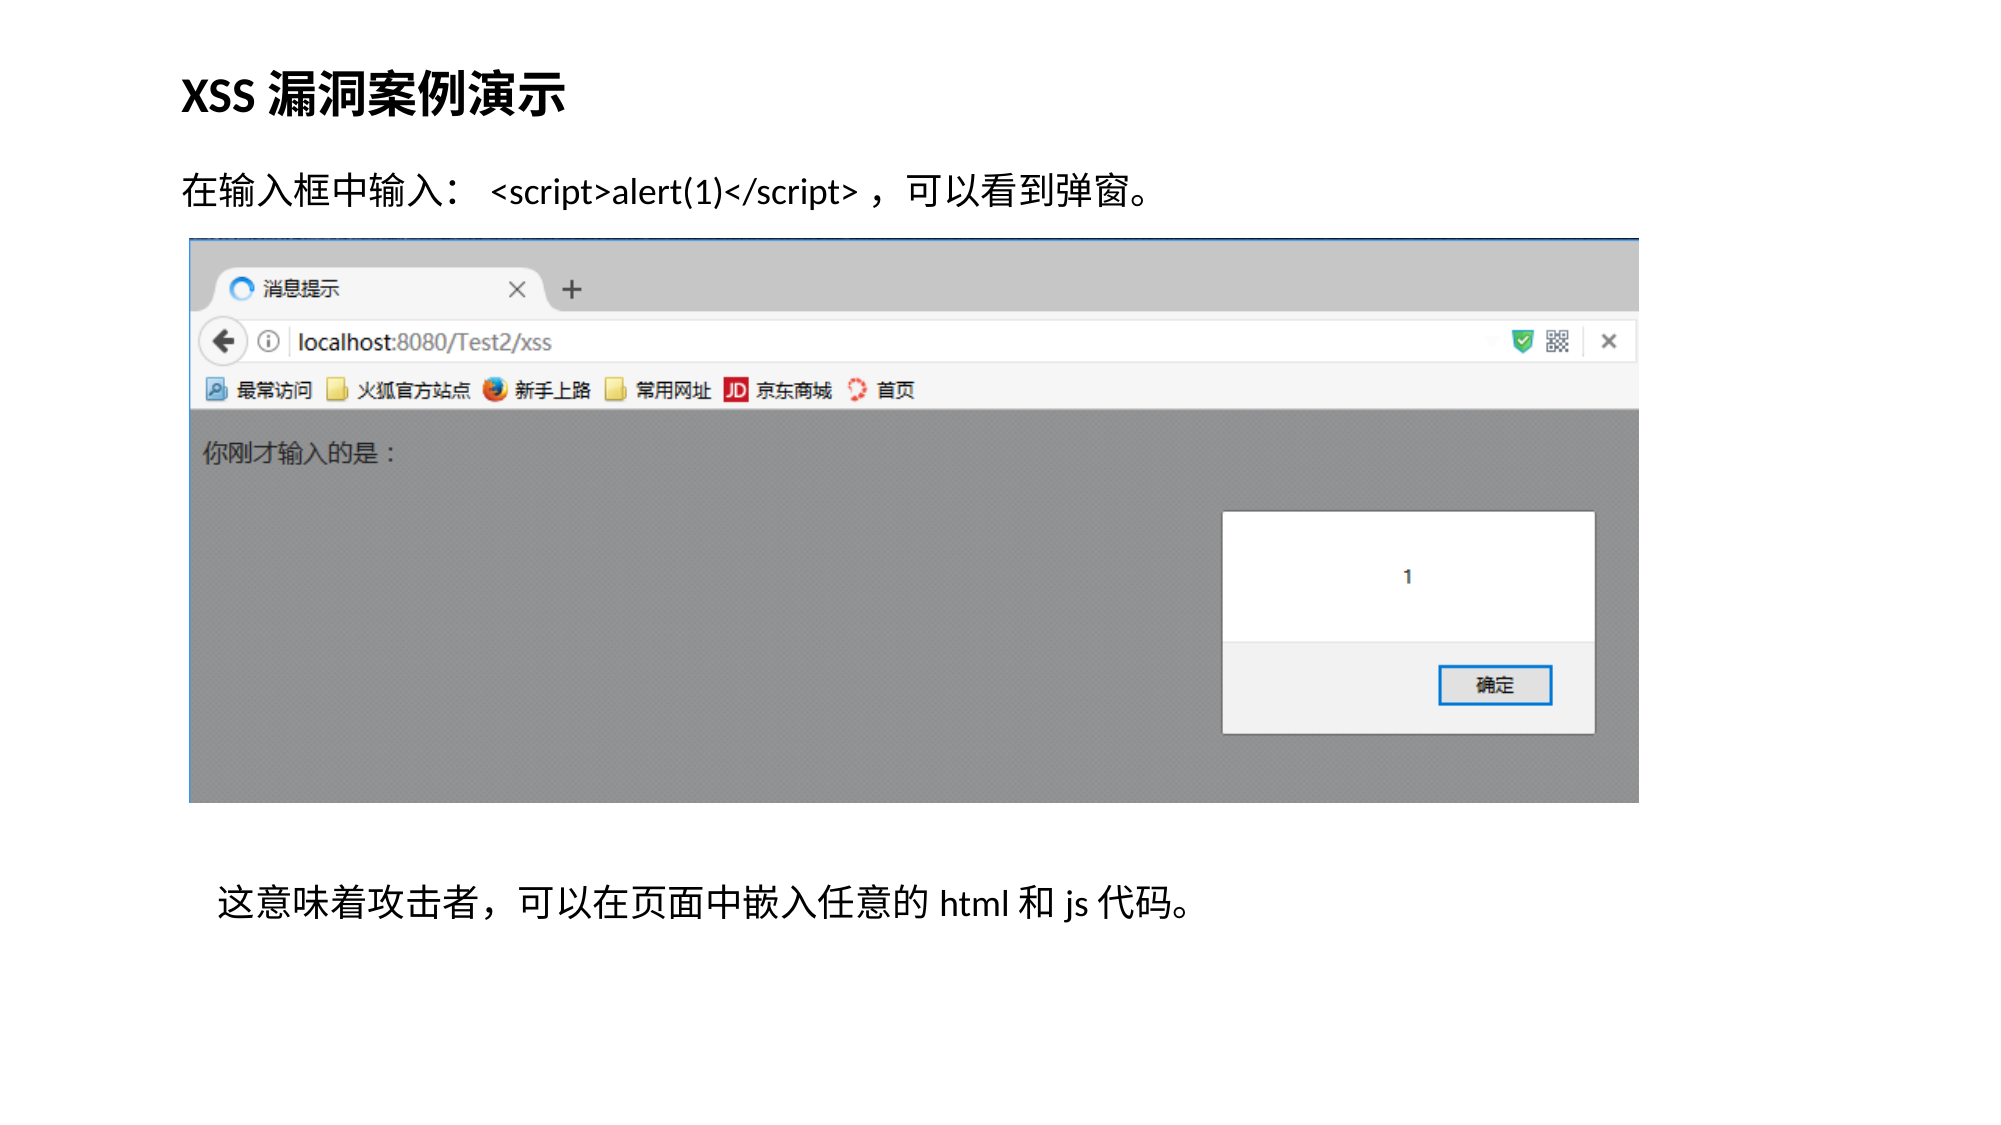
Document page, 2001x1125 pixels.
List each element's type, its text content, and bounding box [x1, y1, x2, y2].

text_box 这意味着攻击者，可以在页面中嵌入任意的html和js代码。 [203, 871, 1693, 932]
text_box XSS漏洞案例演示 在输入框中输入：<script>alert(1)</script>，可以看到弹窗。 [166, 54, 1864, 220]
picture [189, 238, 1639, 803]
